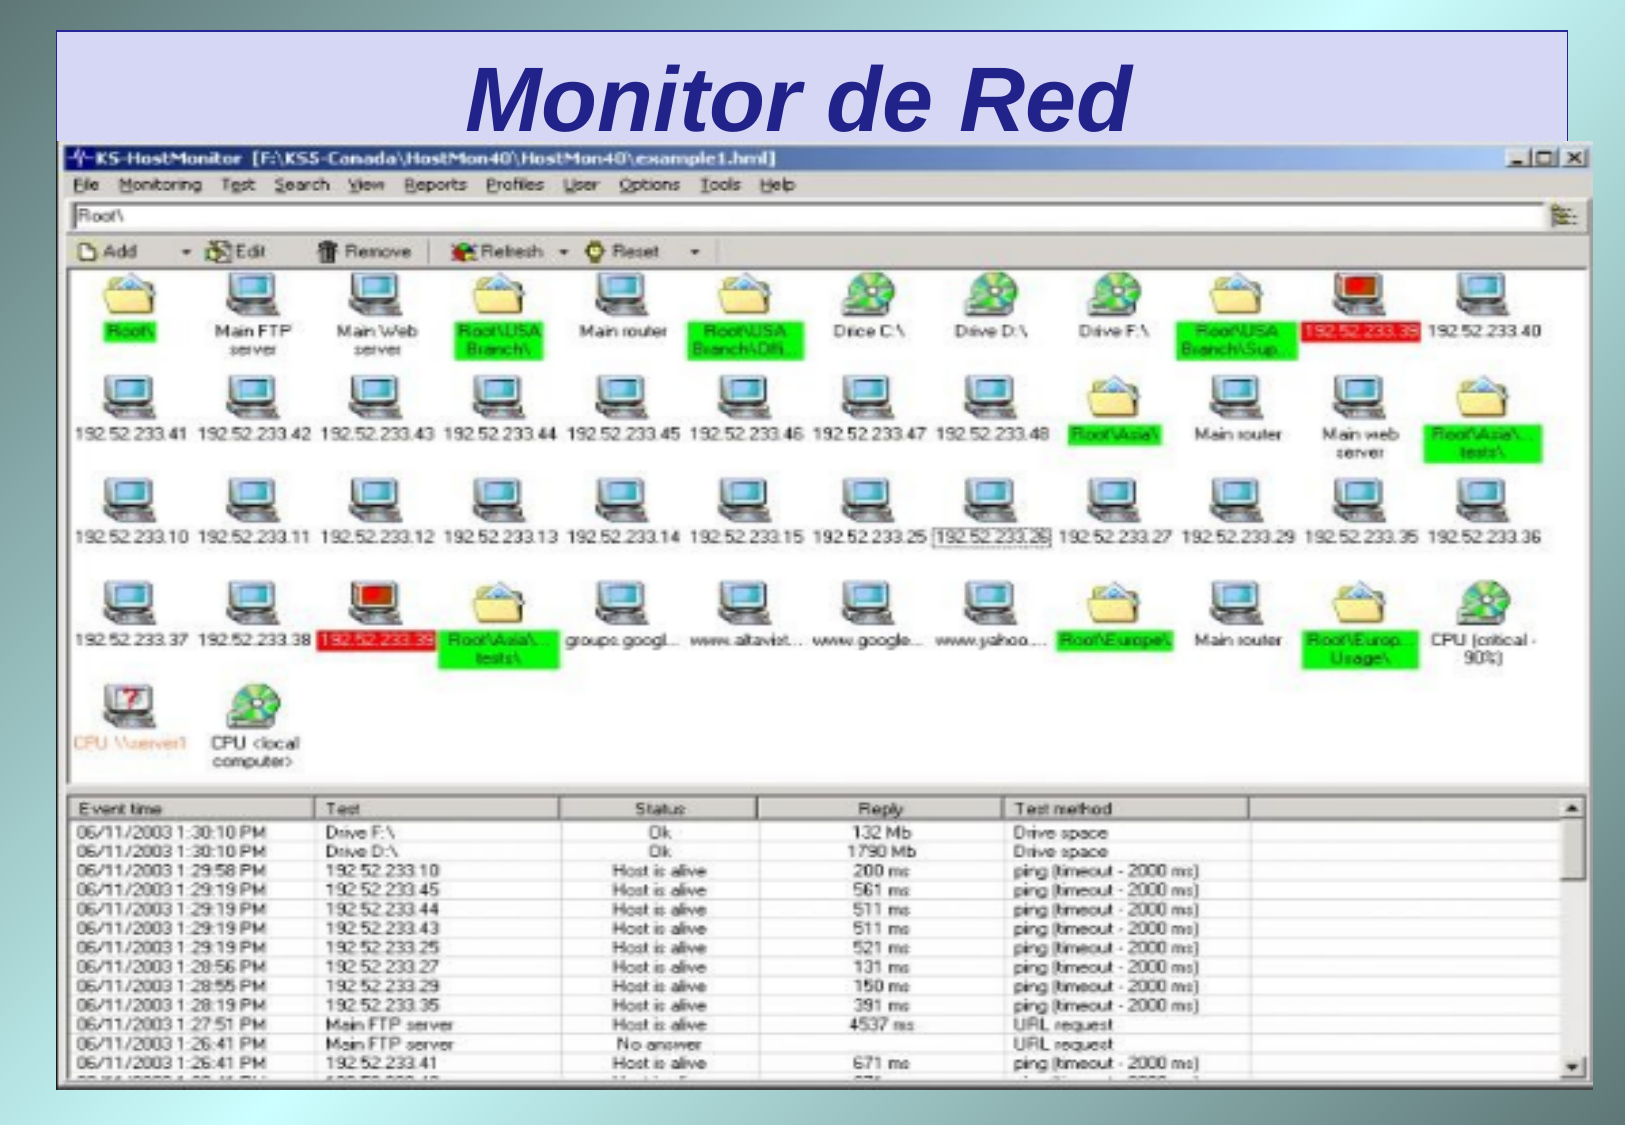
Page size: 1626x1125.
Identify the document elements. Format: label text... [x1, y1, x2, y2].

picture [56, 141, 1593, 1091]
title Monitor de Red [56, 30, 1568, 140]
